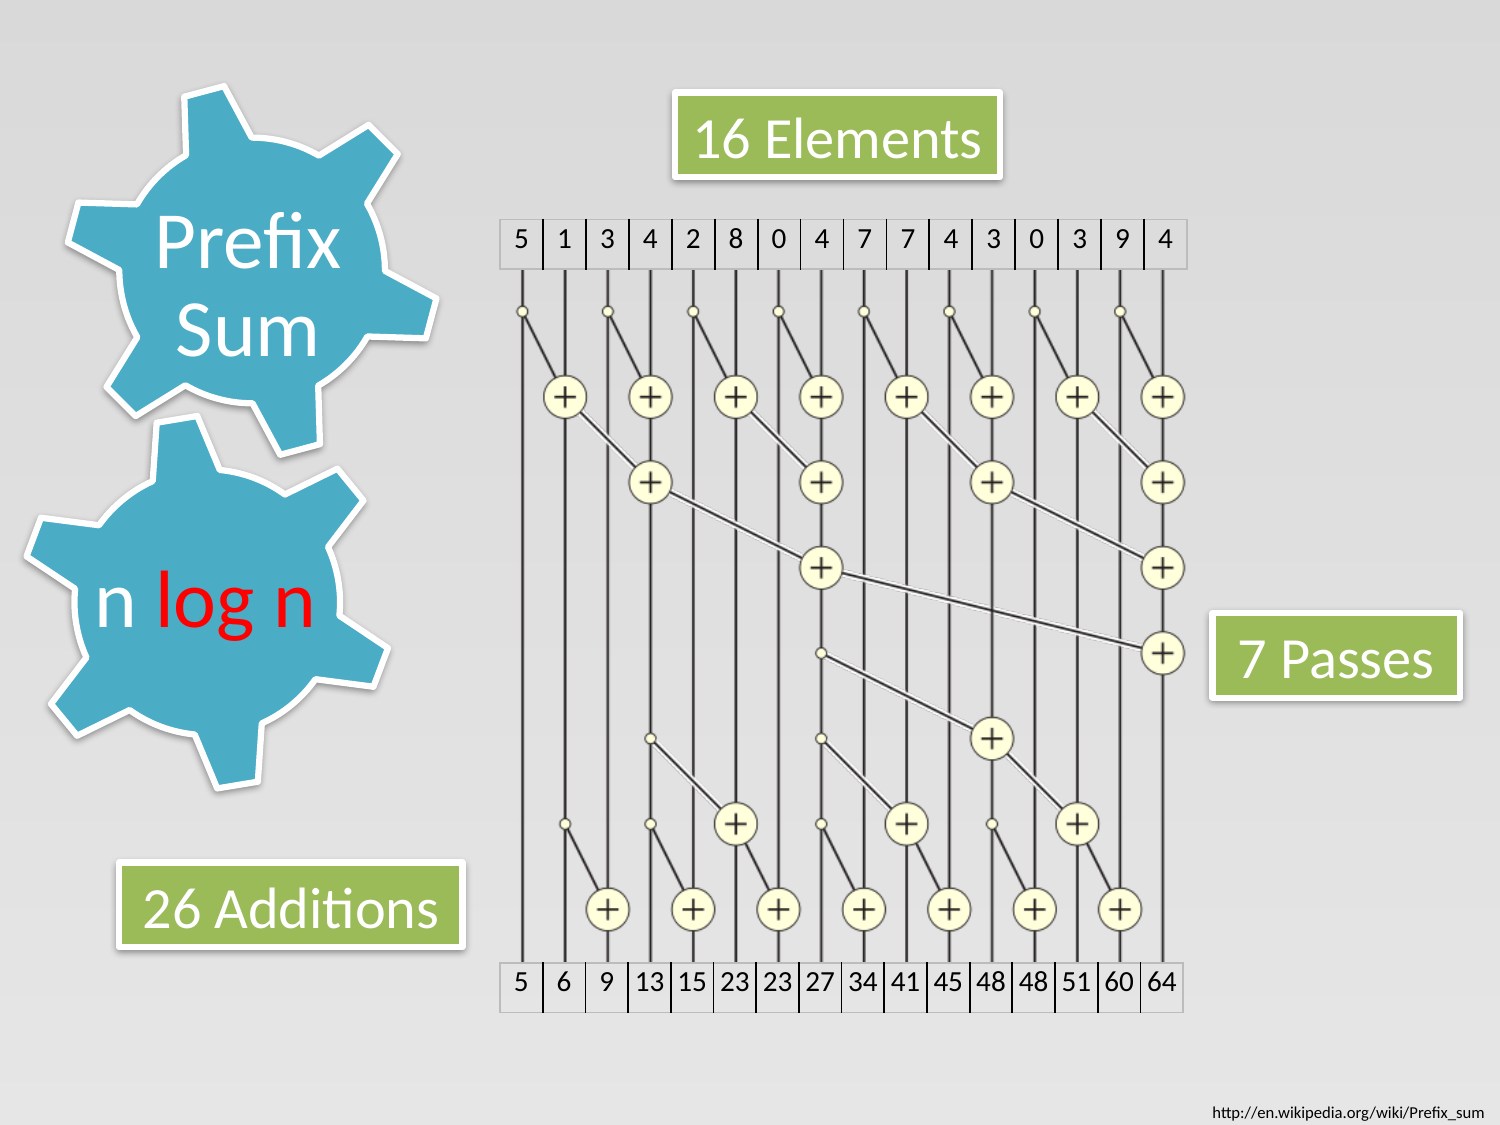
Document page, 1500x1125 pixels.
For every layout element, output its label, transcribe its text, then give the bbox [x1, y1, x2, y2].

text_box 16 Elements [672, 89, 1003, 180]
table_header 7 [844, 220, 886, 267]
text_box http://en.wikipedia.org/wiki/Prefix_sum [439, 1094, 1500, 1125]
table_header 48 [1013, 971, 1054, 1012]
table_header 3 [587, 220, 628, 267]
table_header 8 [716, 220, 757, 267]
table_header 4 [930, 220, 971, 267]
table_header 48 [971, 971, 1011, 1012]
table_header 64 [1141, 971, 1182, 1012]
table_header 9 [1102, 220, 1143, 267]
table_header 51 [1056, 971, 1097, 1012]
text_box 26 Additions [116, 859, 466, 950]
table_header 0 [759, 220, 800, 267]
text_box 7 Passes [1209, 610, 1463, 701]
table_header 5 [501, 220, 542, 268]
table_header 7 [887, 220, 928, 267]
table_header 4 [630, 220, 671, 267]
table_header 15 [672, 971, 713, 1012]
table_header 60 [1099, 971, 1140, 1012]
table_header 6 [544, 971, 585, 1012]
table_header 34 [842, 971, 883, 1012]
table_header 23 [714, 971, 755, 1012]
table_header 45 [928, 971, 969, 1012]
table_header 4 [801, 220, 843, 267]
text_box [17, 412, 398, 793]
table_header 2 [673, 220, 714, 267]
table_header 4 [1145, 220, 1186, 267]
table_header 1 [544, 220, 585, 267]
table_header 3 [1059, 220, 1100, 267]
table_header 41 [885, 971, 926, 1012]
table_header 13 [629, 971, 670, 1012]
picture [512, 269, 1195, 963]
table_header 0 [1016, 220, 1057, 267]
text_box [62, 80, 443, 461]
table_header 27 [800, 971, 841, 1012]
table_header 23 [757, 971, 798, 1012]
table_header 3 [973, 220, 1014, 267]
table_header 9 [586, 971, 627, 1012]
table_header 5 [501, 964, 542, 1012]
